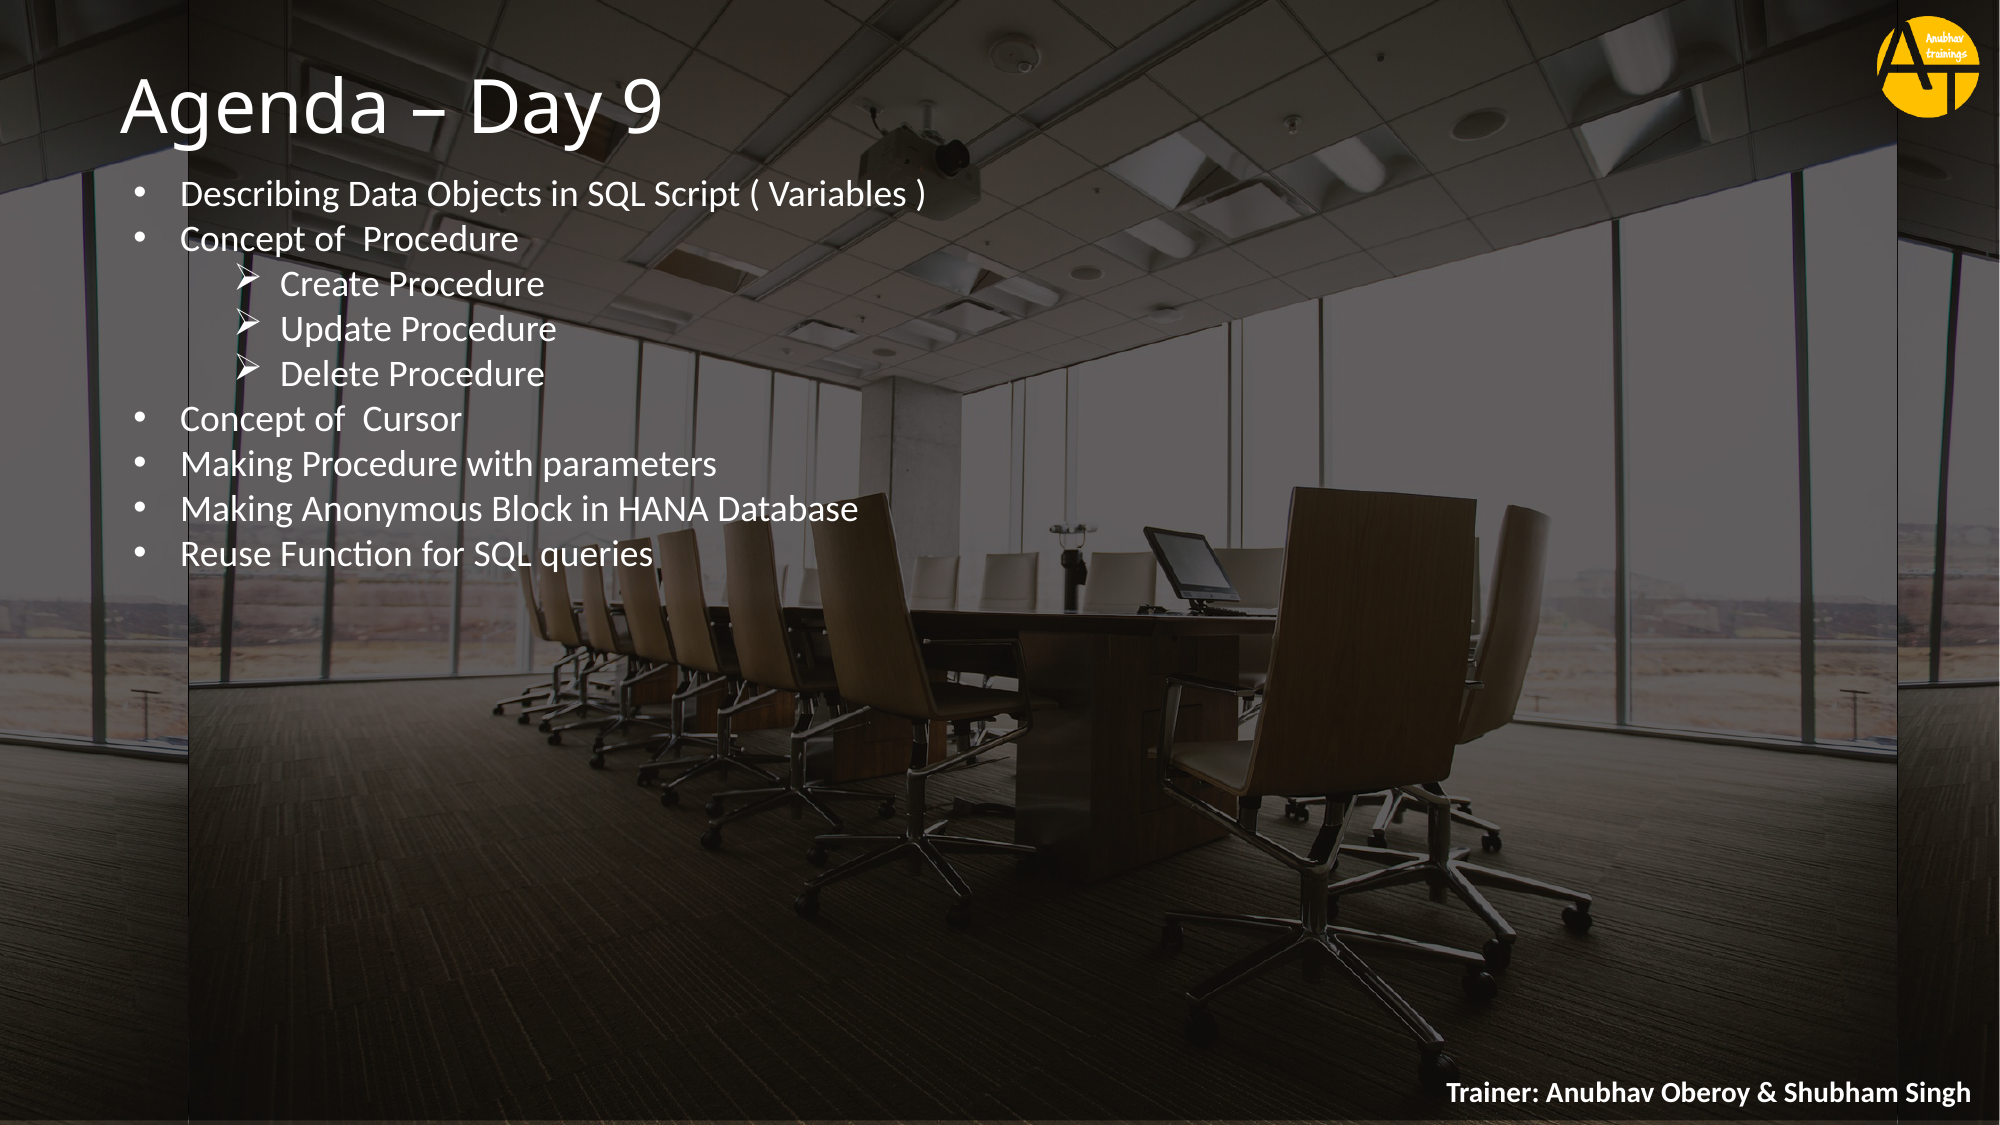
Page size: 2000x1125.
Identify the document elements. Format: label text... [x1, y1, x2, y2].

title Agenda – Day 9 [99, 45, 1900, 162]
picture [1866, 9, 1985, 126]
text_box [0, 0, 2000, 1122]
text_box Describing Data Objects in SQL Script ( Variables ) Concept of Procedure Create Procedure Update Procedure Delete Procedure Concept of Cursor Making Procedure with parameters Making Anonymous Block in HANA Database Reuse Function for SQL queries [118, 161, 1425, 582]
footer Trainer: Anubhav Oberoy & Shubham Singh [1425, 1061, 1994, 1121]
